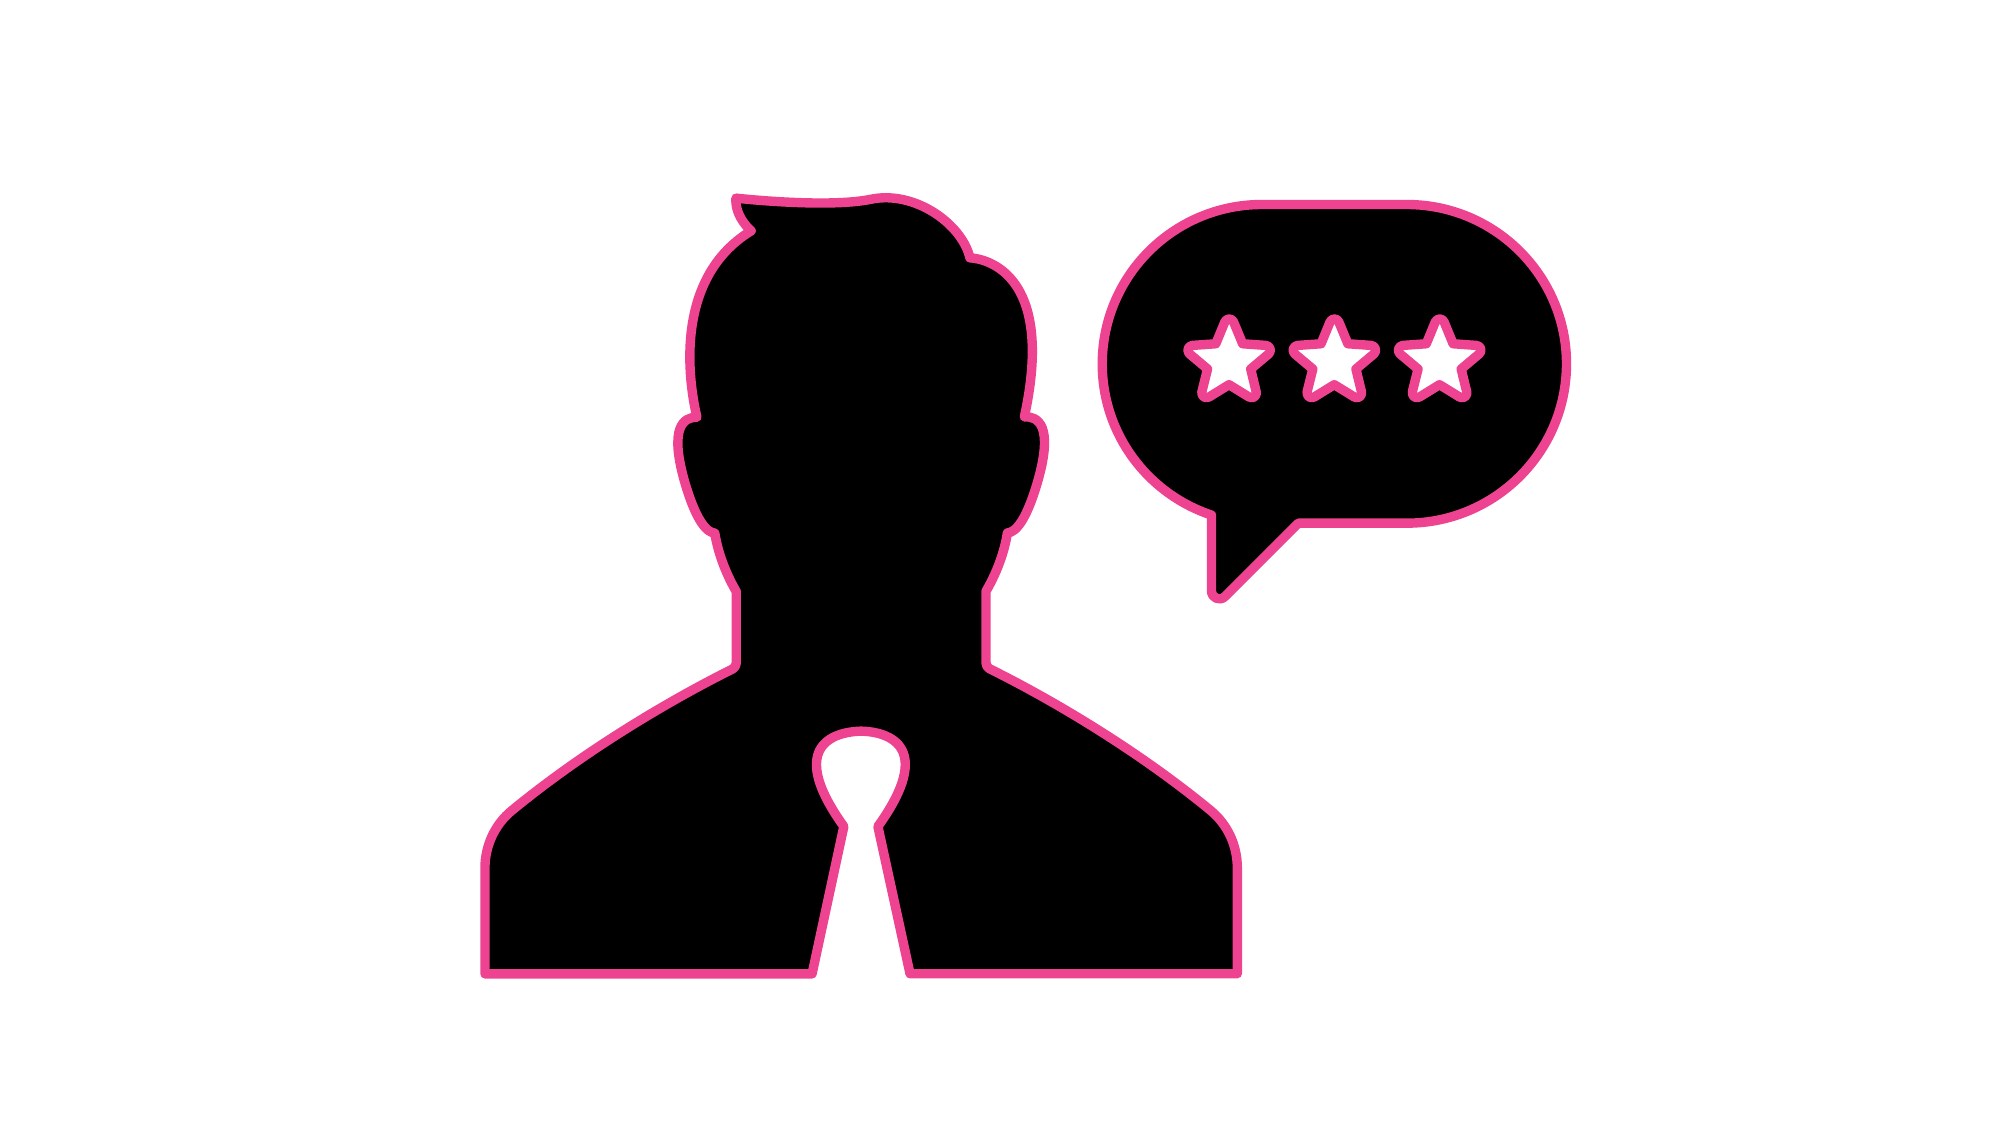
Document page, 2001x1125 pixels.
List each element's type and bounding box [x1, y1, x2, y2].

text_box [484, 197, 1238, 974]
text_box [1102, 204, 1567, 599]
